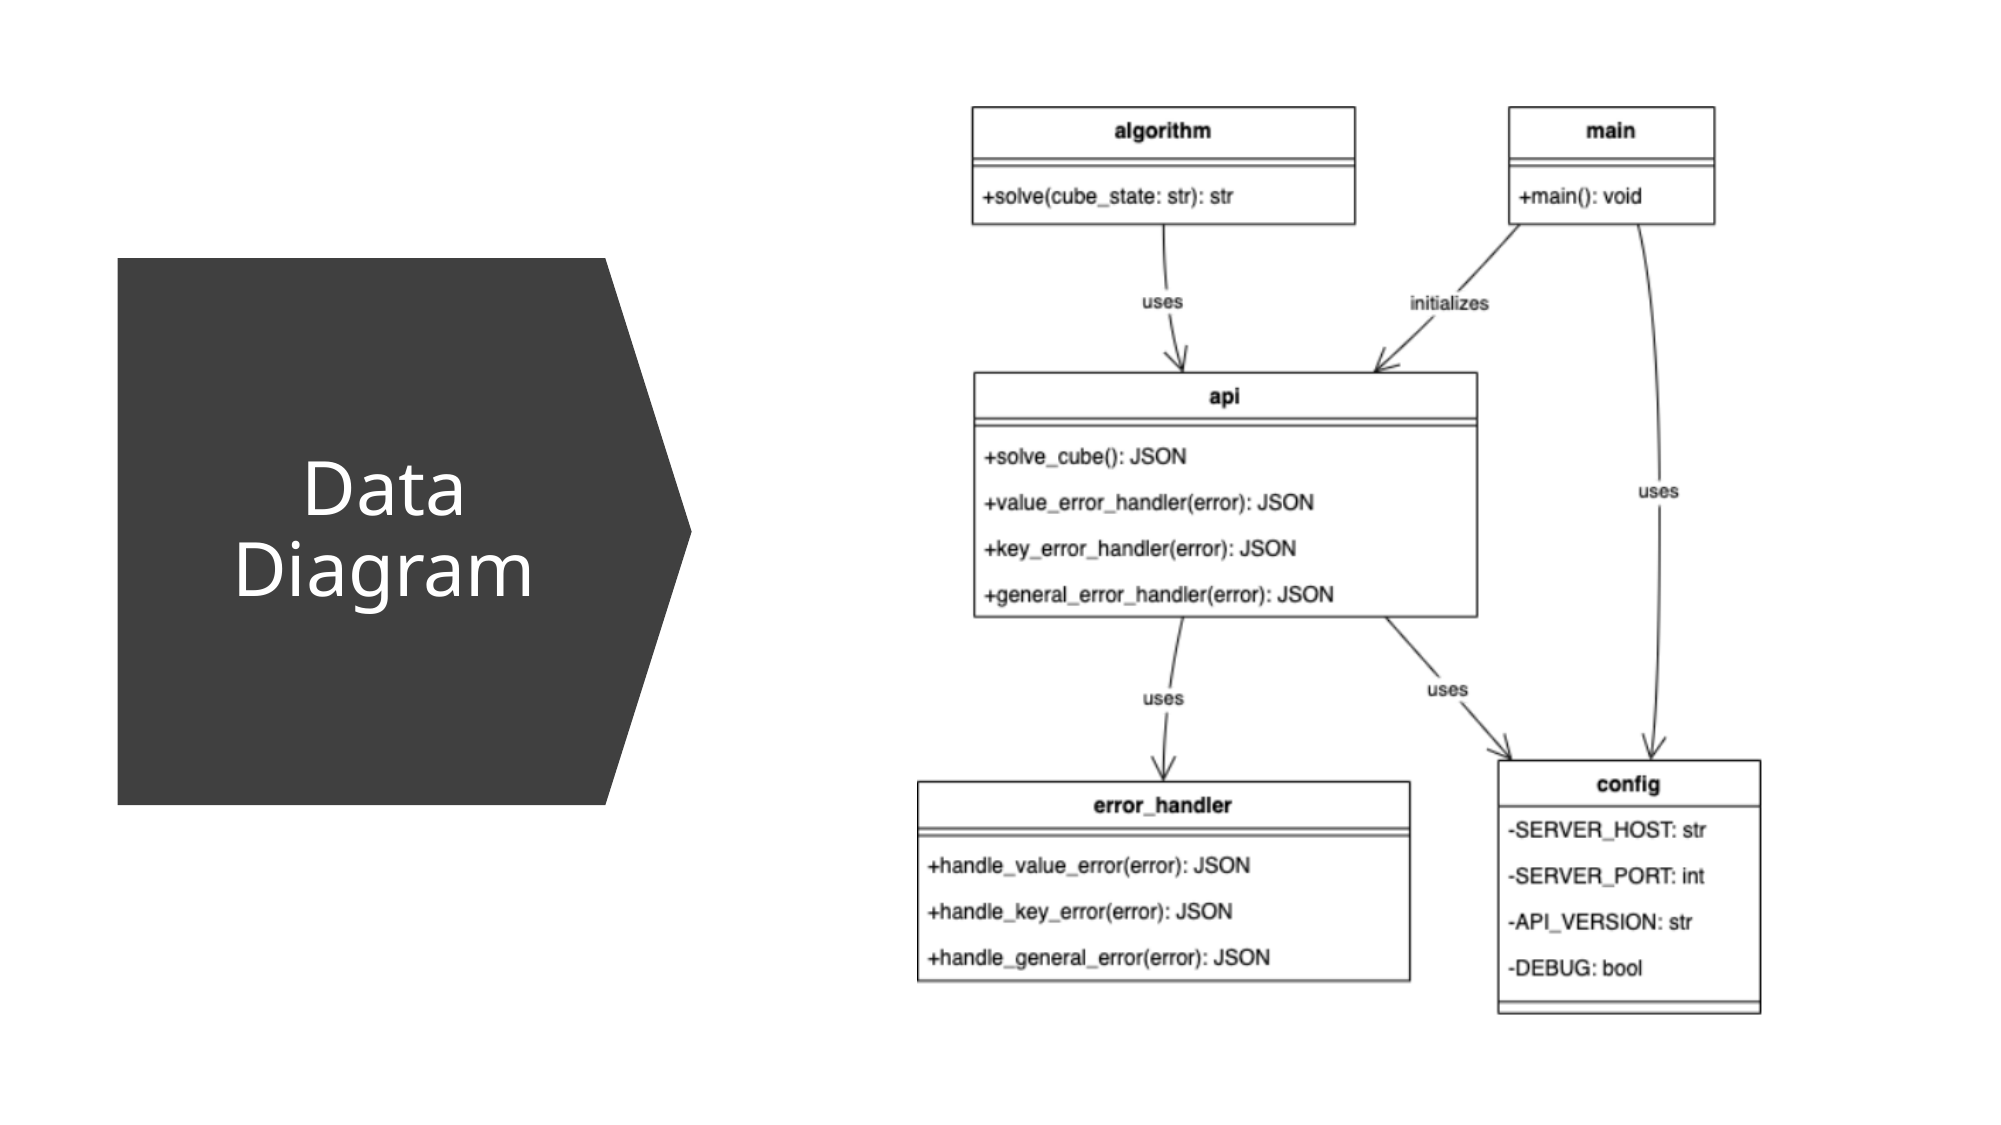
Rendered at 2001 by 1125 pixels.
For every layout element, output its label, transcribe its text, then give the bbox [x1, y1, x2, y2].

text_box [116, 257, 693, 807]
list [917, 105, 1763, 1020]
title Data Diagram [168, 322, 601, 741]
